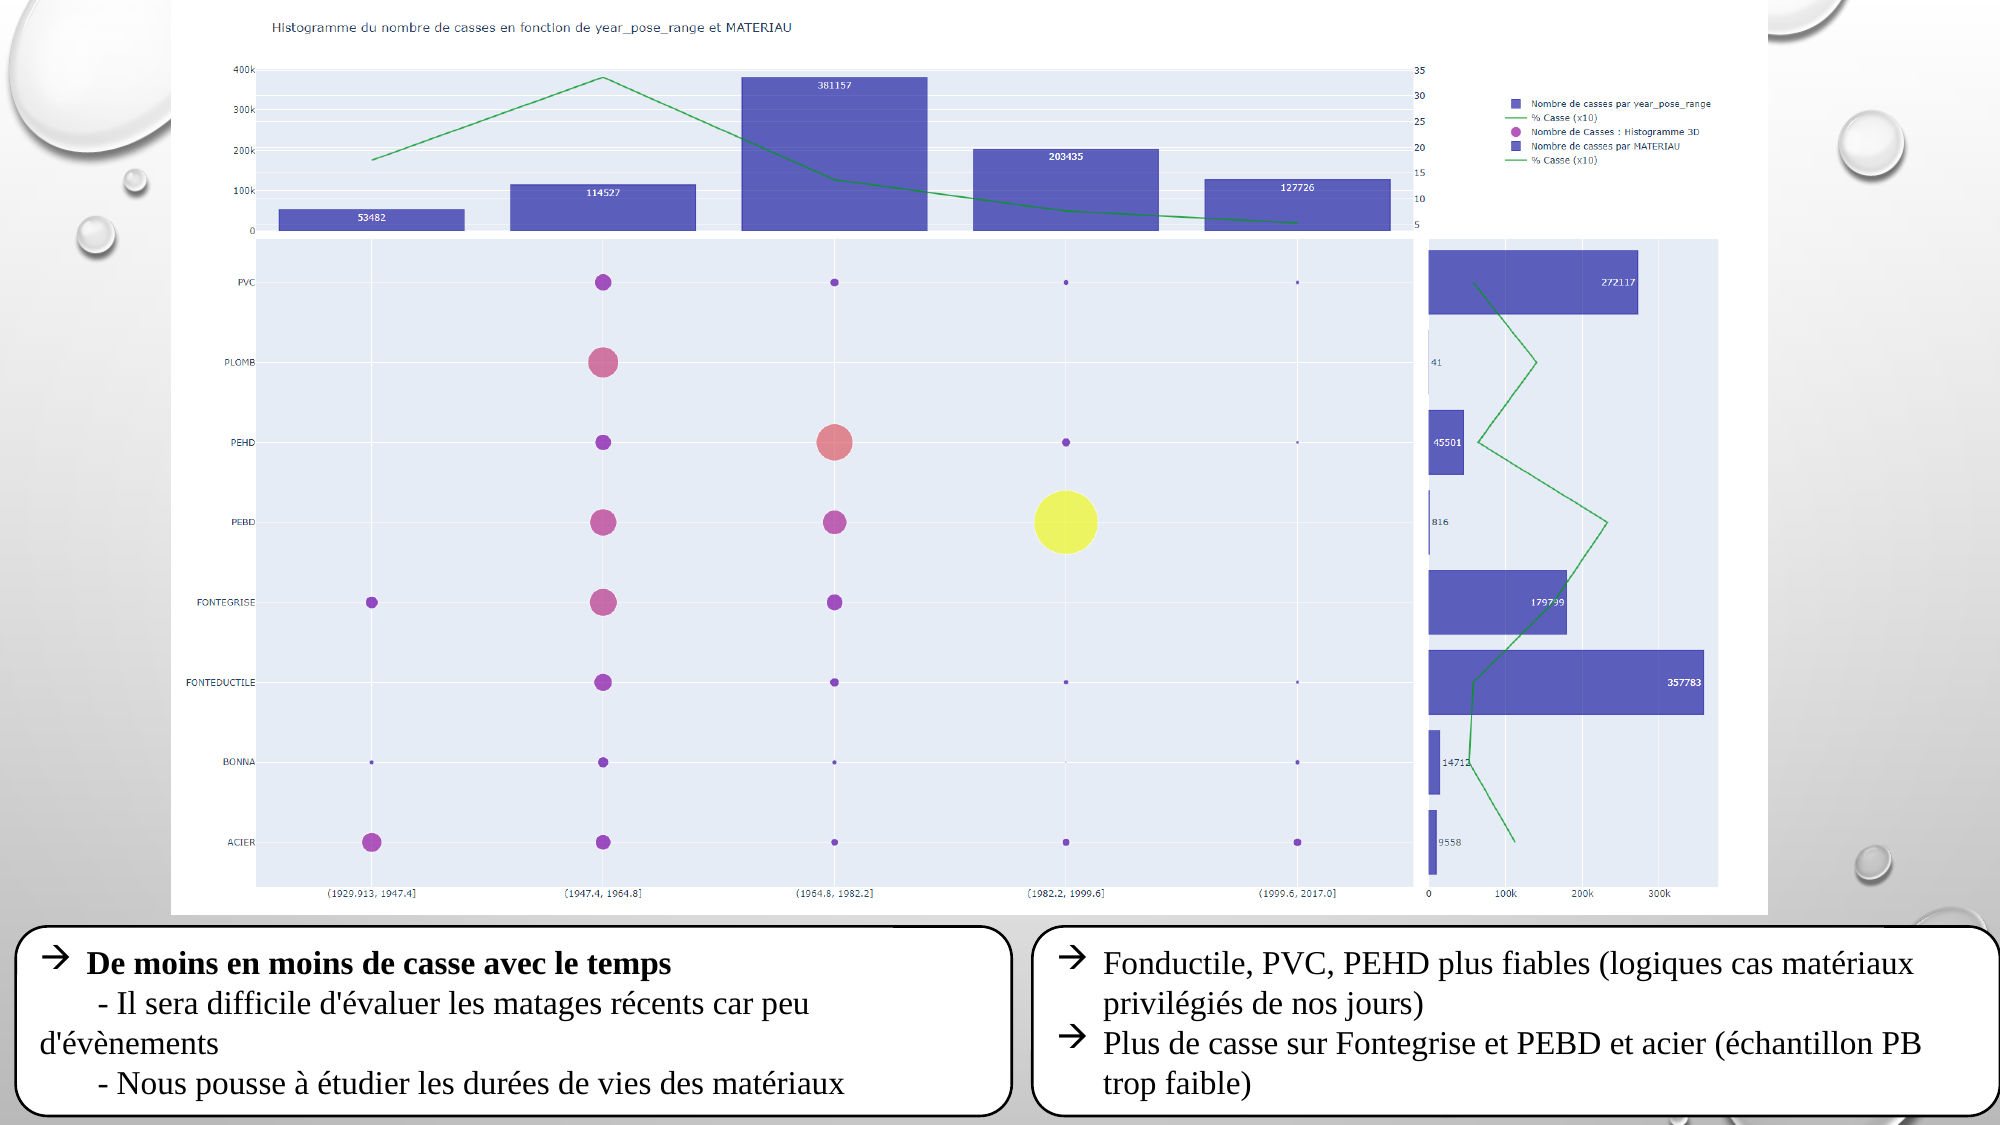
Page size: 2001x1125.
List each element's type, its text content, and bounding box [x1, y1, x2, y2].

picture [0, 0, 2000, 1125]
text_box Fonductile, PVC, PEHD plus fiables (logiques cas matériaux privilégiés de nos jours) Plus de casse sur Fontegrise et PEBD et acier (échantillon PB trop faible) [1030, 925, 2000, 1118]
text_box De moins en moins de casse avec le temps - Il sera difficile d'évaluer les matages récents car peu d'évènements - Nous pousse à étudier les durées de vies des matériaux [14, 925, 1014, 1118]
